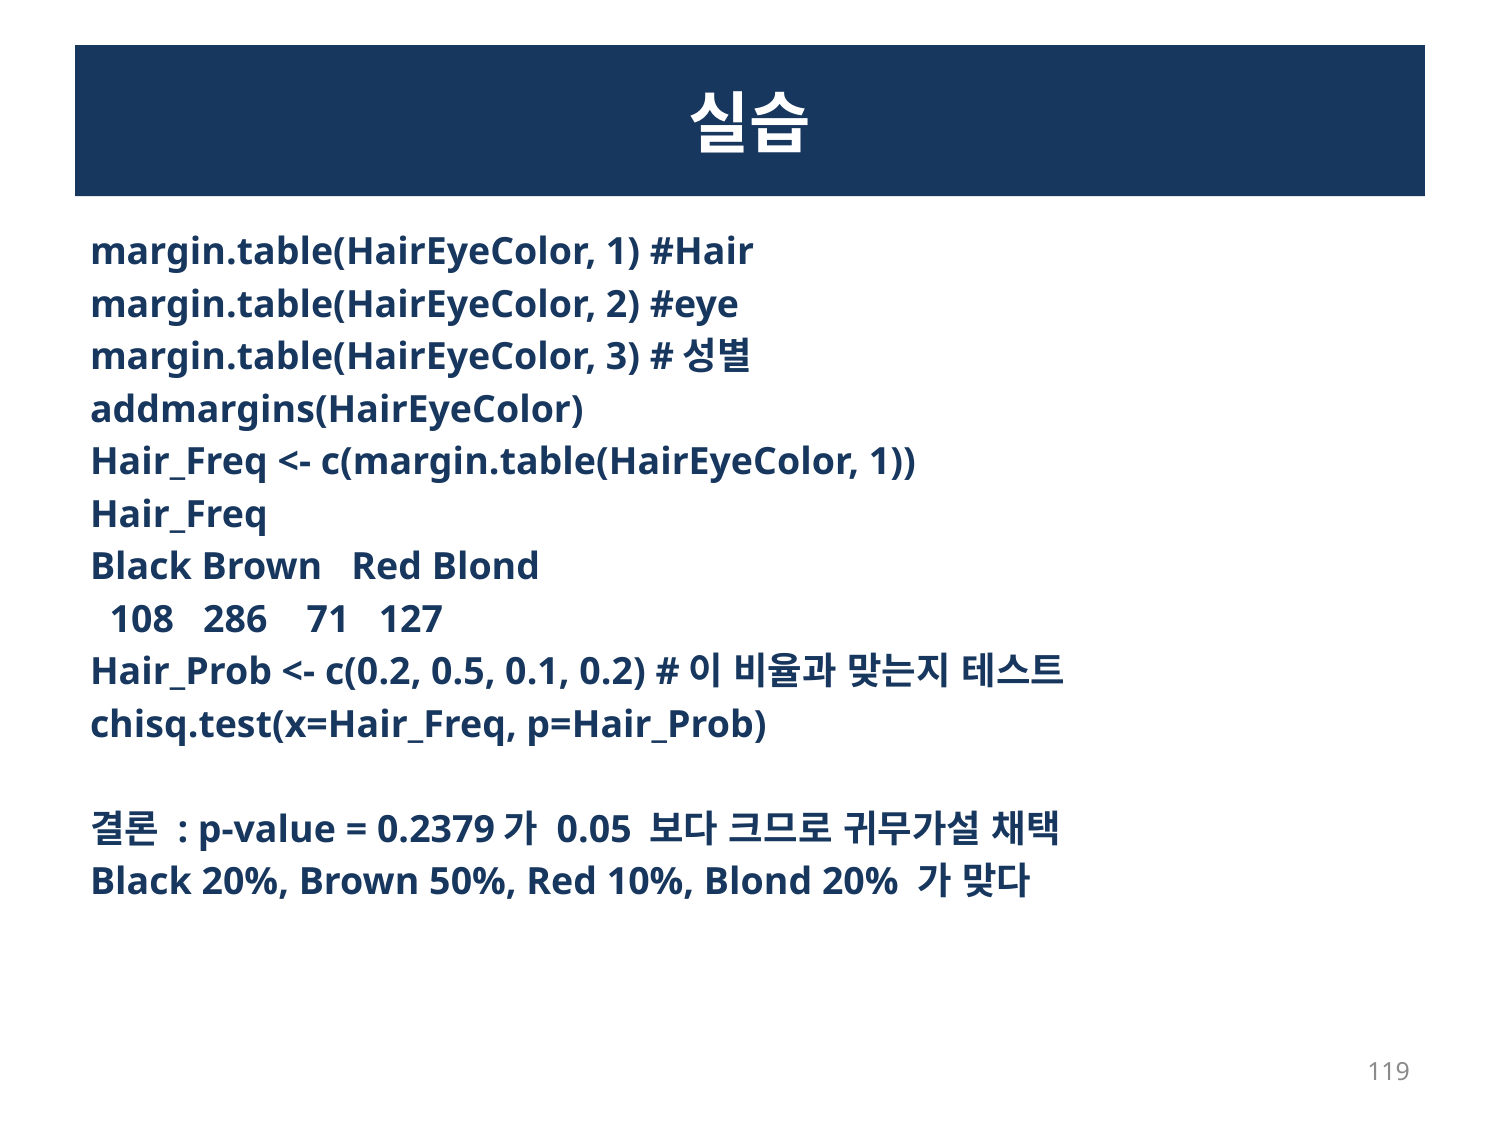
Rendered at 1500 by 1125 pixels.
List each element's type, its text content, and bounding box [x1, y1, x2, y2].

title 실습 [75, 45, 1425, 197]
list margin.table(HairEyeColor, 1) #Hair margin.table(HairEyeColor, 2) #eye margin.table(HairEyeColor, 3) #성별 addmargins(HairEyeColor) Hair_Freq <- c(margin.table(HairEyeColor, 1)) Hair_Freq Black Brown Red Blond 108 286 71 127 Hair_Prob <- c(0.2, 0.5, 0.1, 0.2) #이 비율과 맞는지 테스트 chisq.test(x=Hair_Freq, p=Hair_Prob) 결론 : p-value = 0.2379가 0.05 보다 크므로 귀무가설 채택 Black 20%, Brown 50%, Red 10%, Blond 20% 가 맞다 [75, 219, 1425, 1005]
slide_number 119 [1074, 1042, 1425, 1103]
